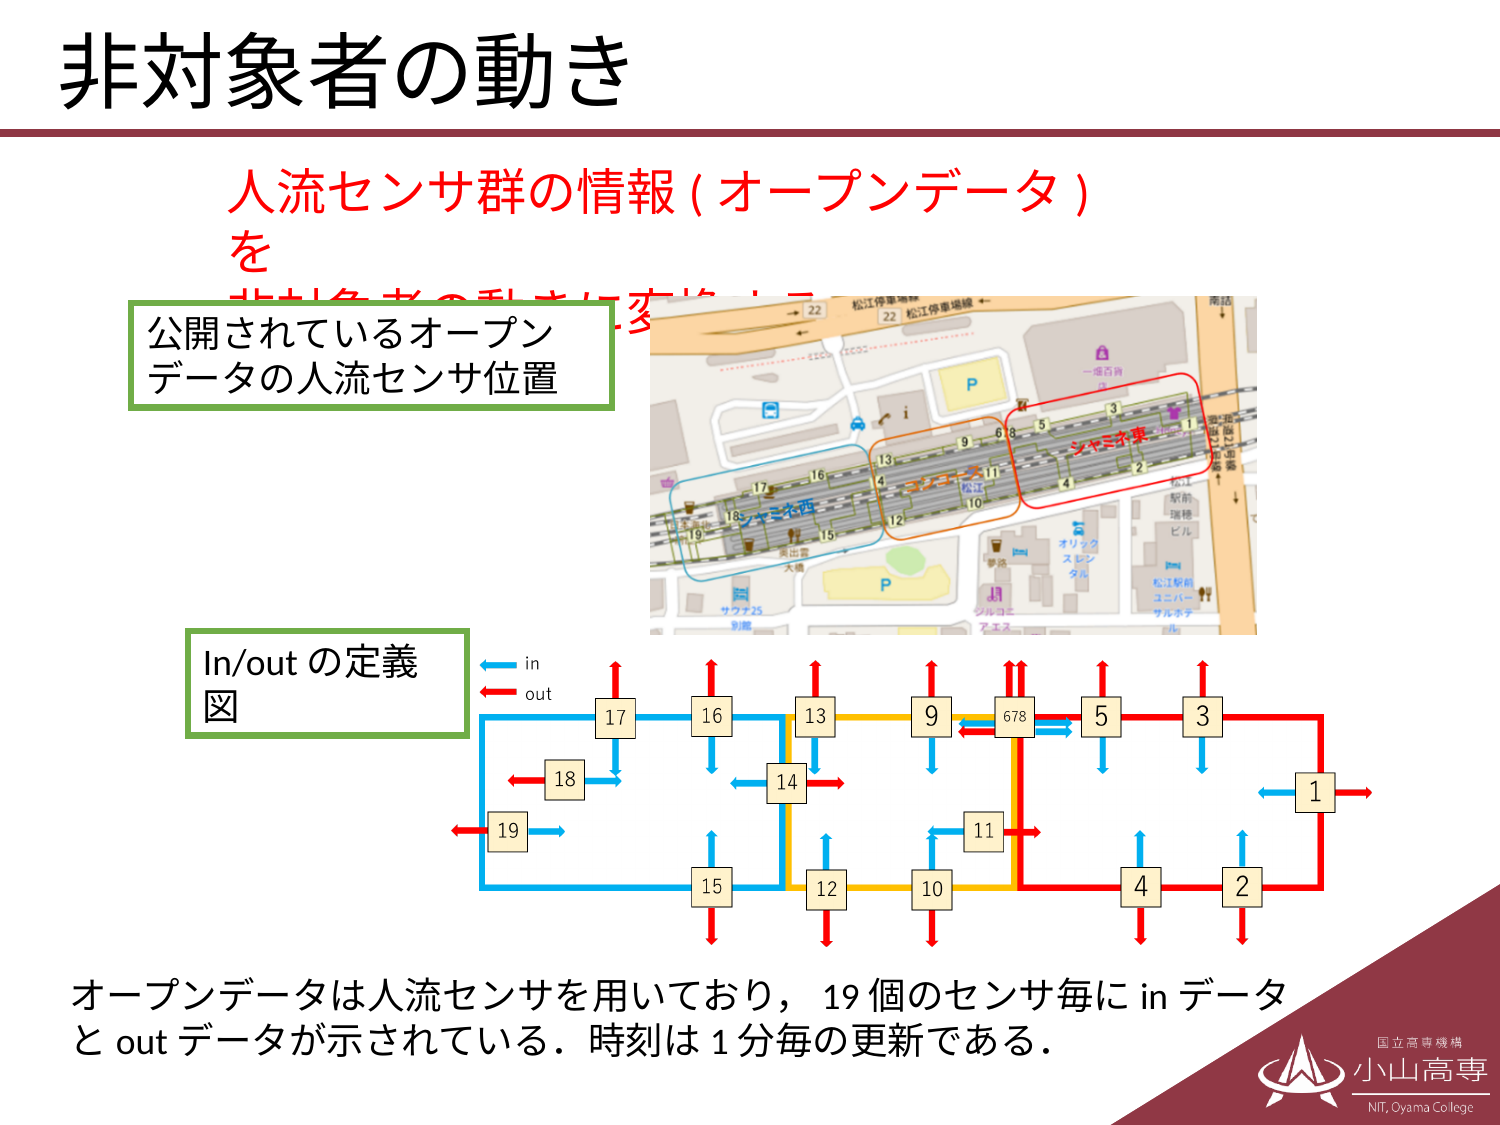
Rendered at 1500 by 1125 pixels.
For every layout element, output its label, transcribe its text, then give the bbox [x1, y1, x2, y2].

text_box 人流センサ群の情報(オープンデータ)を 非対象者の動きに変換する． [211, 153, 1125, 348]
text_box In/outの定義図 [187, 630, 468, 737]
text_box オープンデータは人流センサを用いており，19個のセンサ毎にinデータとoutデータが示されている．時刻は1分毎の更新である． [54, 964, 1329, 1069]
picture [1112, 885, 1500, 1125]
text_box 公開されているオープンデータの人流センサ位置 [130, 302, 613, 408]
picture [451, 647, 1372, 947]
picture [650, 296, 1257, 635]
picture [0, 129, 1500, 137]
title 非対象者の動き [42, 20, 1294, 130]
